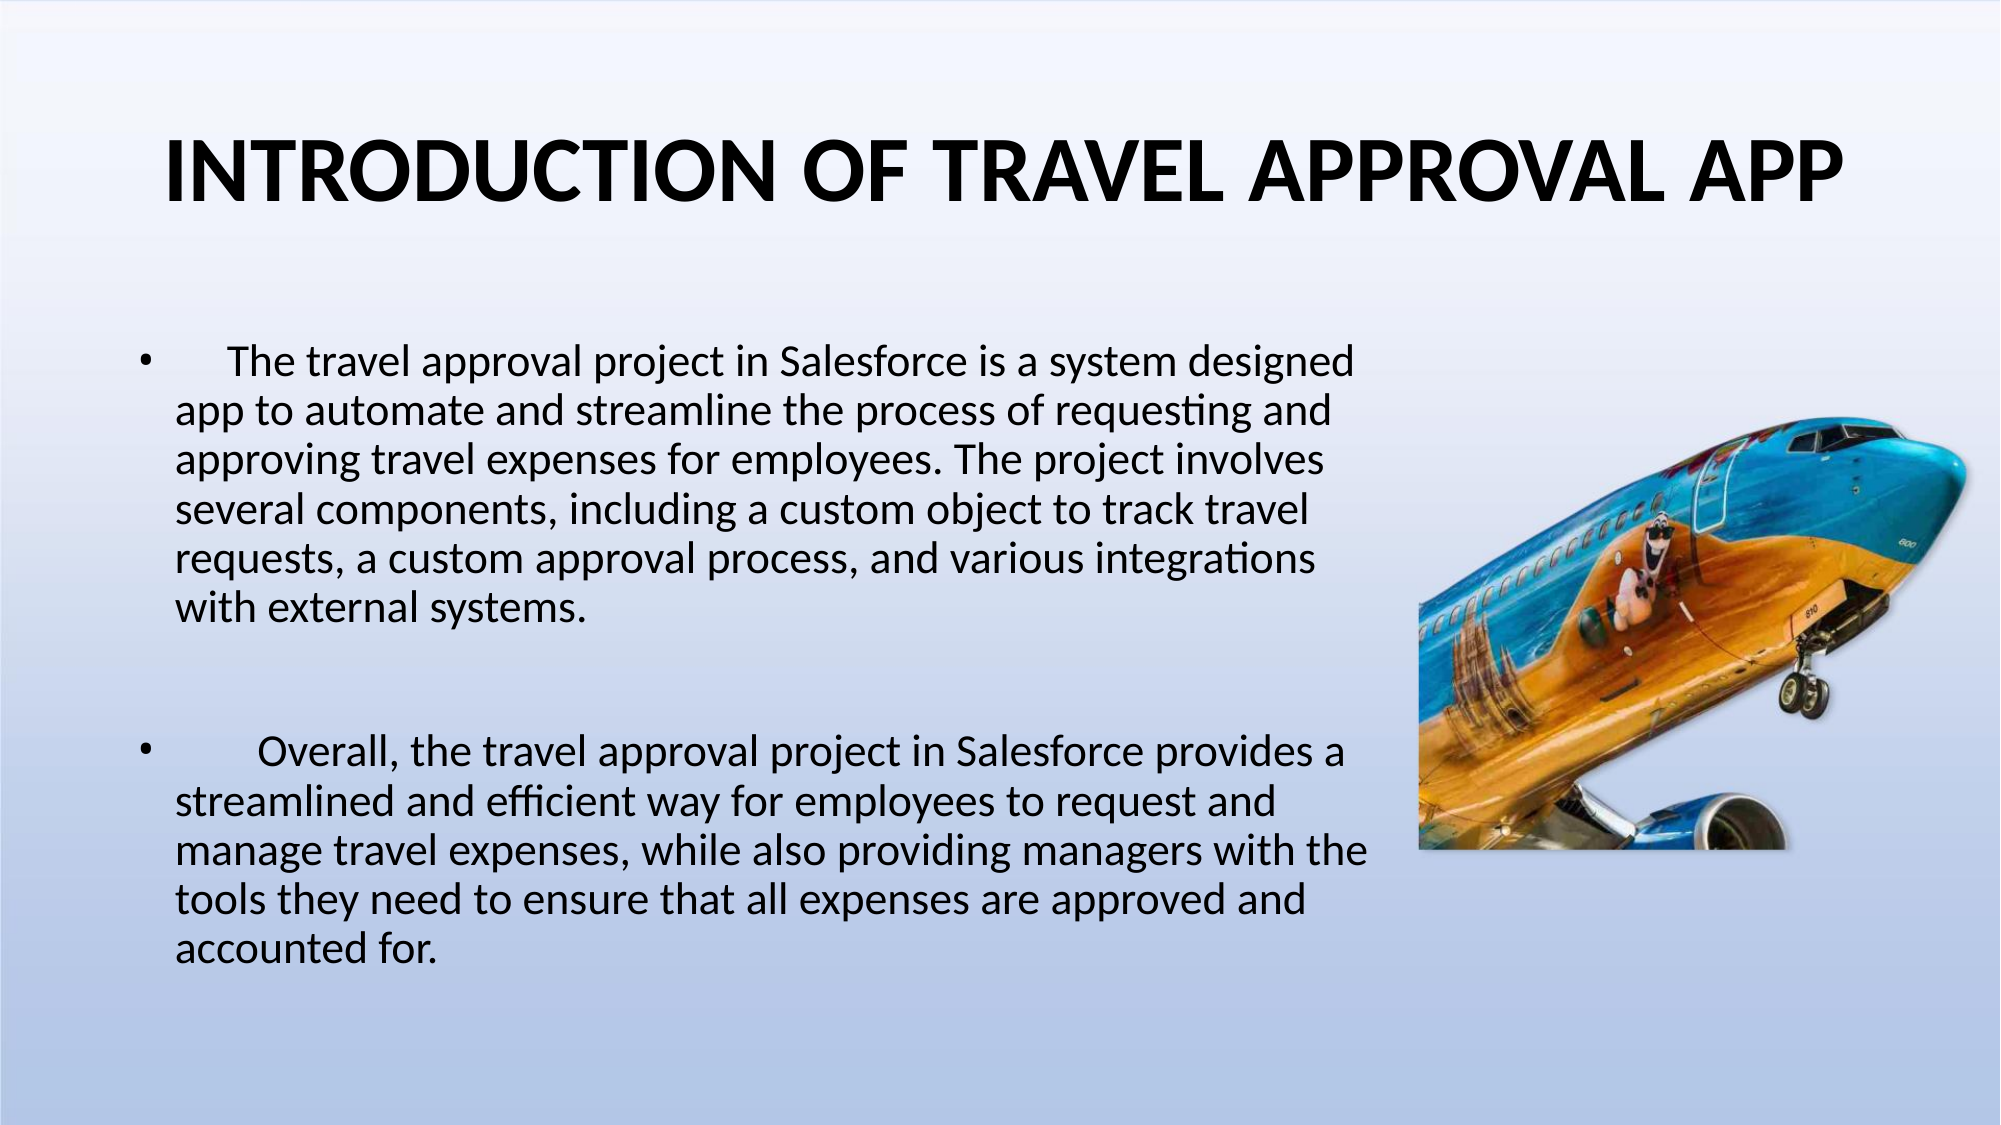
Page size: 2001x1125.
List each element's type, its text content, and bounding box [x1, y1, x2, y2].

text_box • [137, 723, 179, 775]
text_box • The travel approval project in Salesforce is a system designed app to automate and streamline the process of requesting and approving travel expenses for employees. The project involves several components, including a custom object to track travel requests, a custom approval process, and various integrations with external systems. [137, 334, 1392, 632]
text_box INTRODUCTION OF TRAVEL APPROVAL APP [163, 126, 1873, 221]
text_box [0, 0, 2000, 1125]
text_box Overall, the travel approval project in Salesforce provides a streamlined and efficient way for employees to request and manage travel expenses, while also providing managers with the tools they need to ensure that all expenses are approved and accounted for. [174, 730, 1401, 973]
